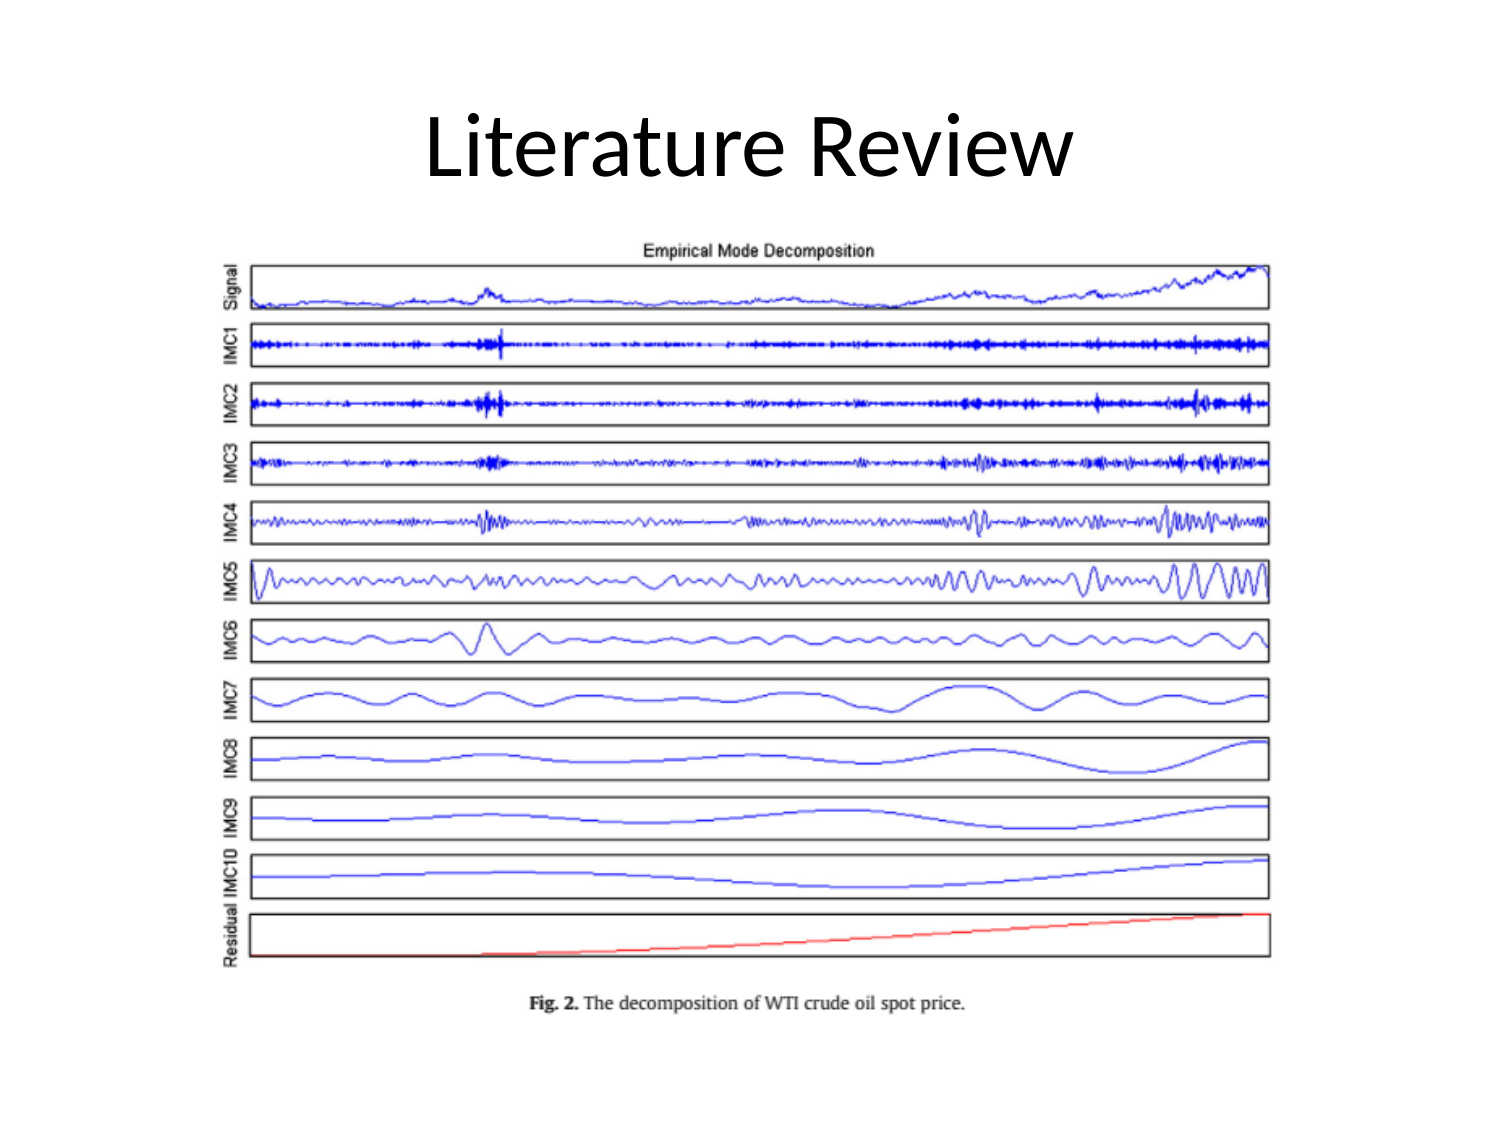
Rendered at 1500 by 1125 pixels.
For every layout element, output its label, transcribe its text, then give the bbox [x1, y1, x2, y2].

title Literature Review [75, 63, 1425, 251]
picture [201, 220, 1299, 1047]
